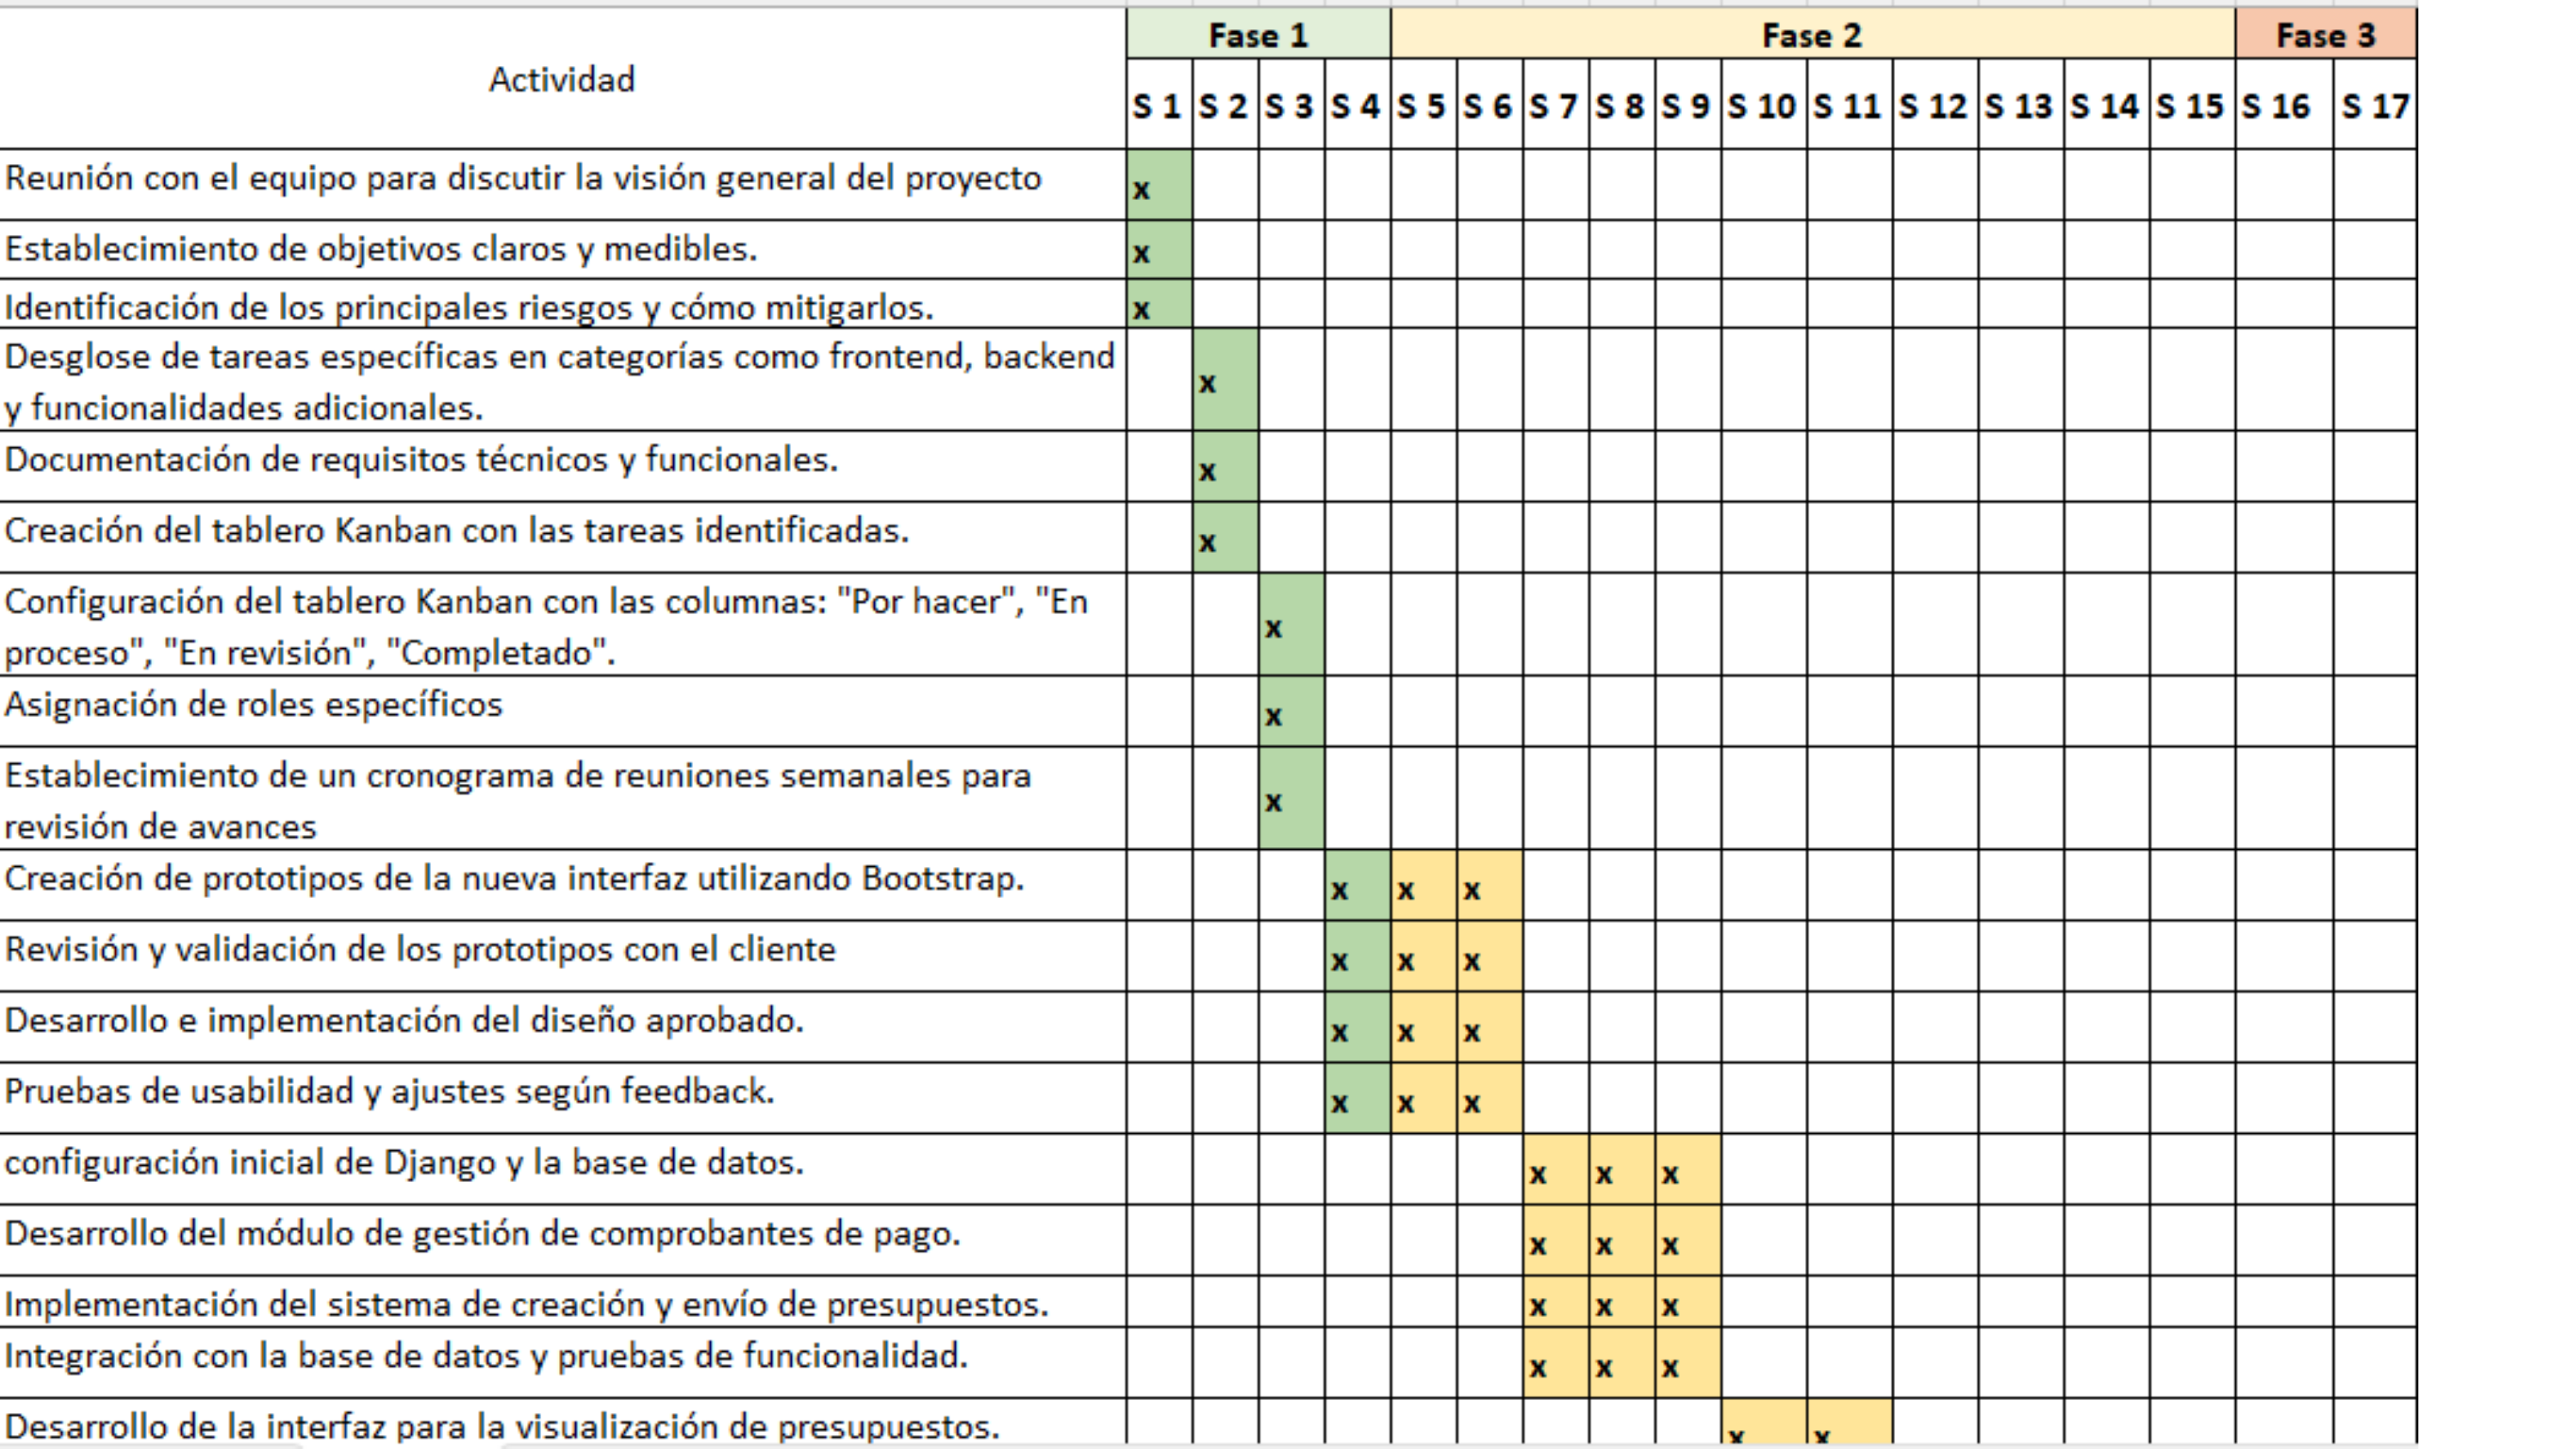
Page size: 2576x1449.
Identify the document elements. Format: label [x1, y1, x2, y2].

text_box [0, 0, 2419, 1449]
